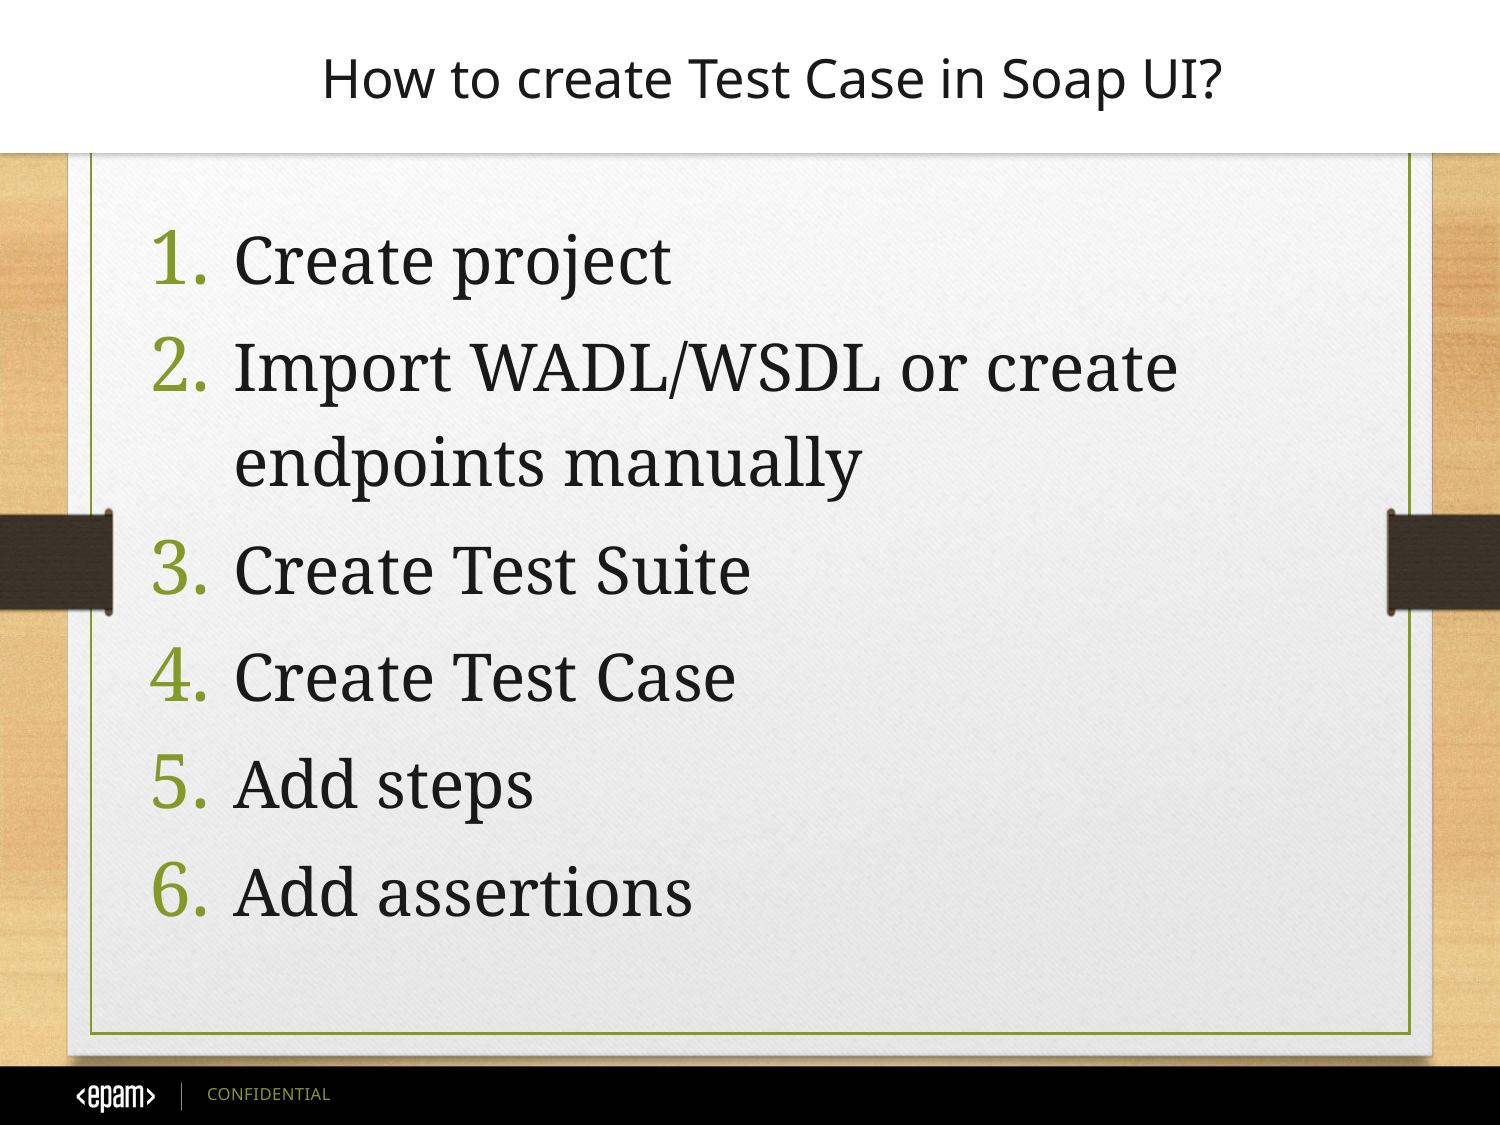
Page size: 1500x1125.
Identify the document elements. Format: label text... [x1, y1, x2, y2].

picture [0, 153, 1500, 1066]
picture [76, 1085, 155, 1113]
picture [1411, 153, 1500, 195]
list Create project Import WADL/WSDL or create endpoints manually Create Test Suite Create Test Case Add steps Add assertions [134, 195, 1500, 946]
list How to create Test Case in Soap UI? [0, 0, 1500, 153]
